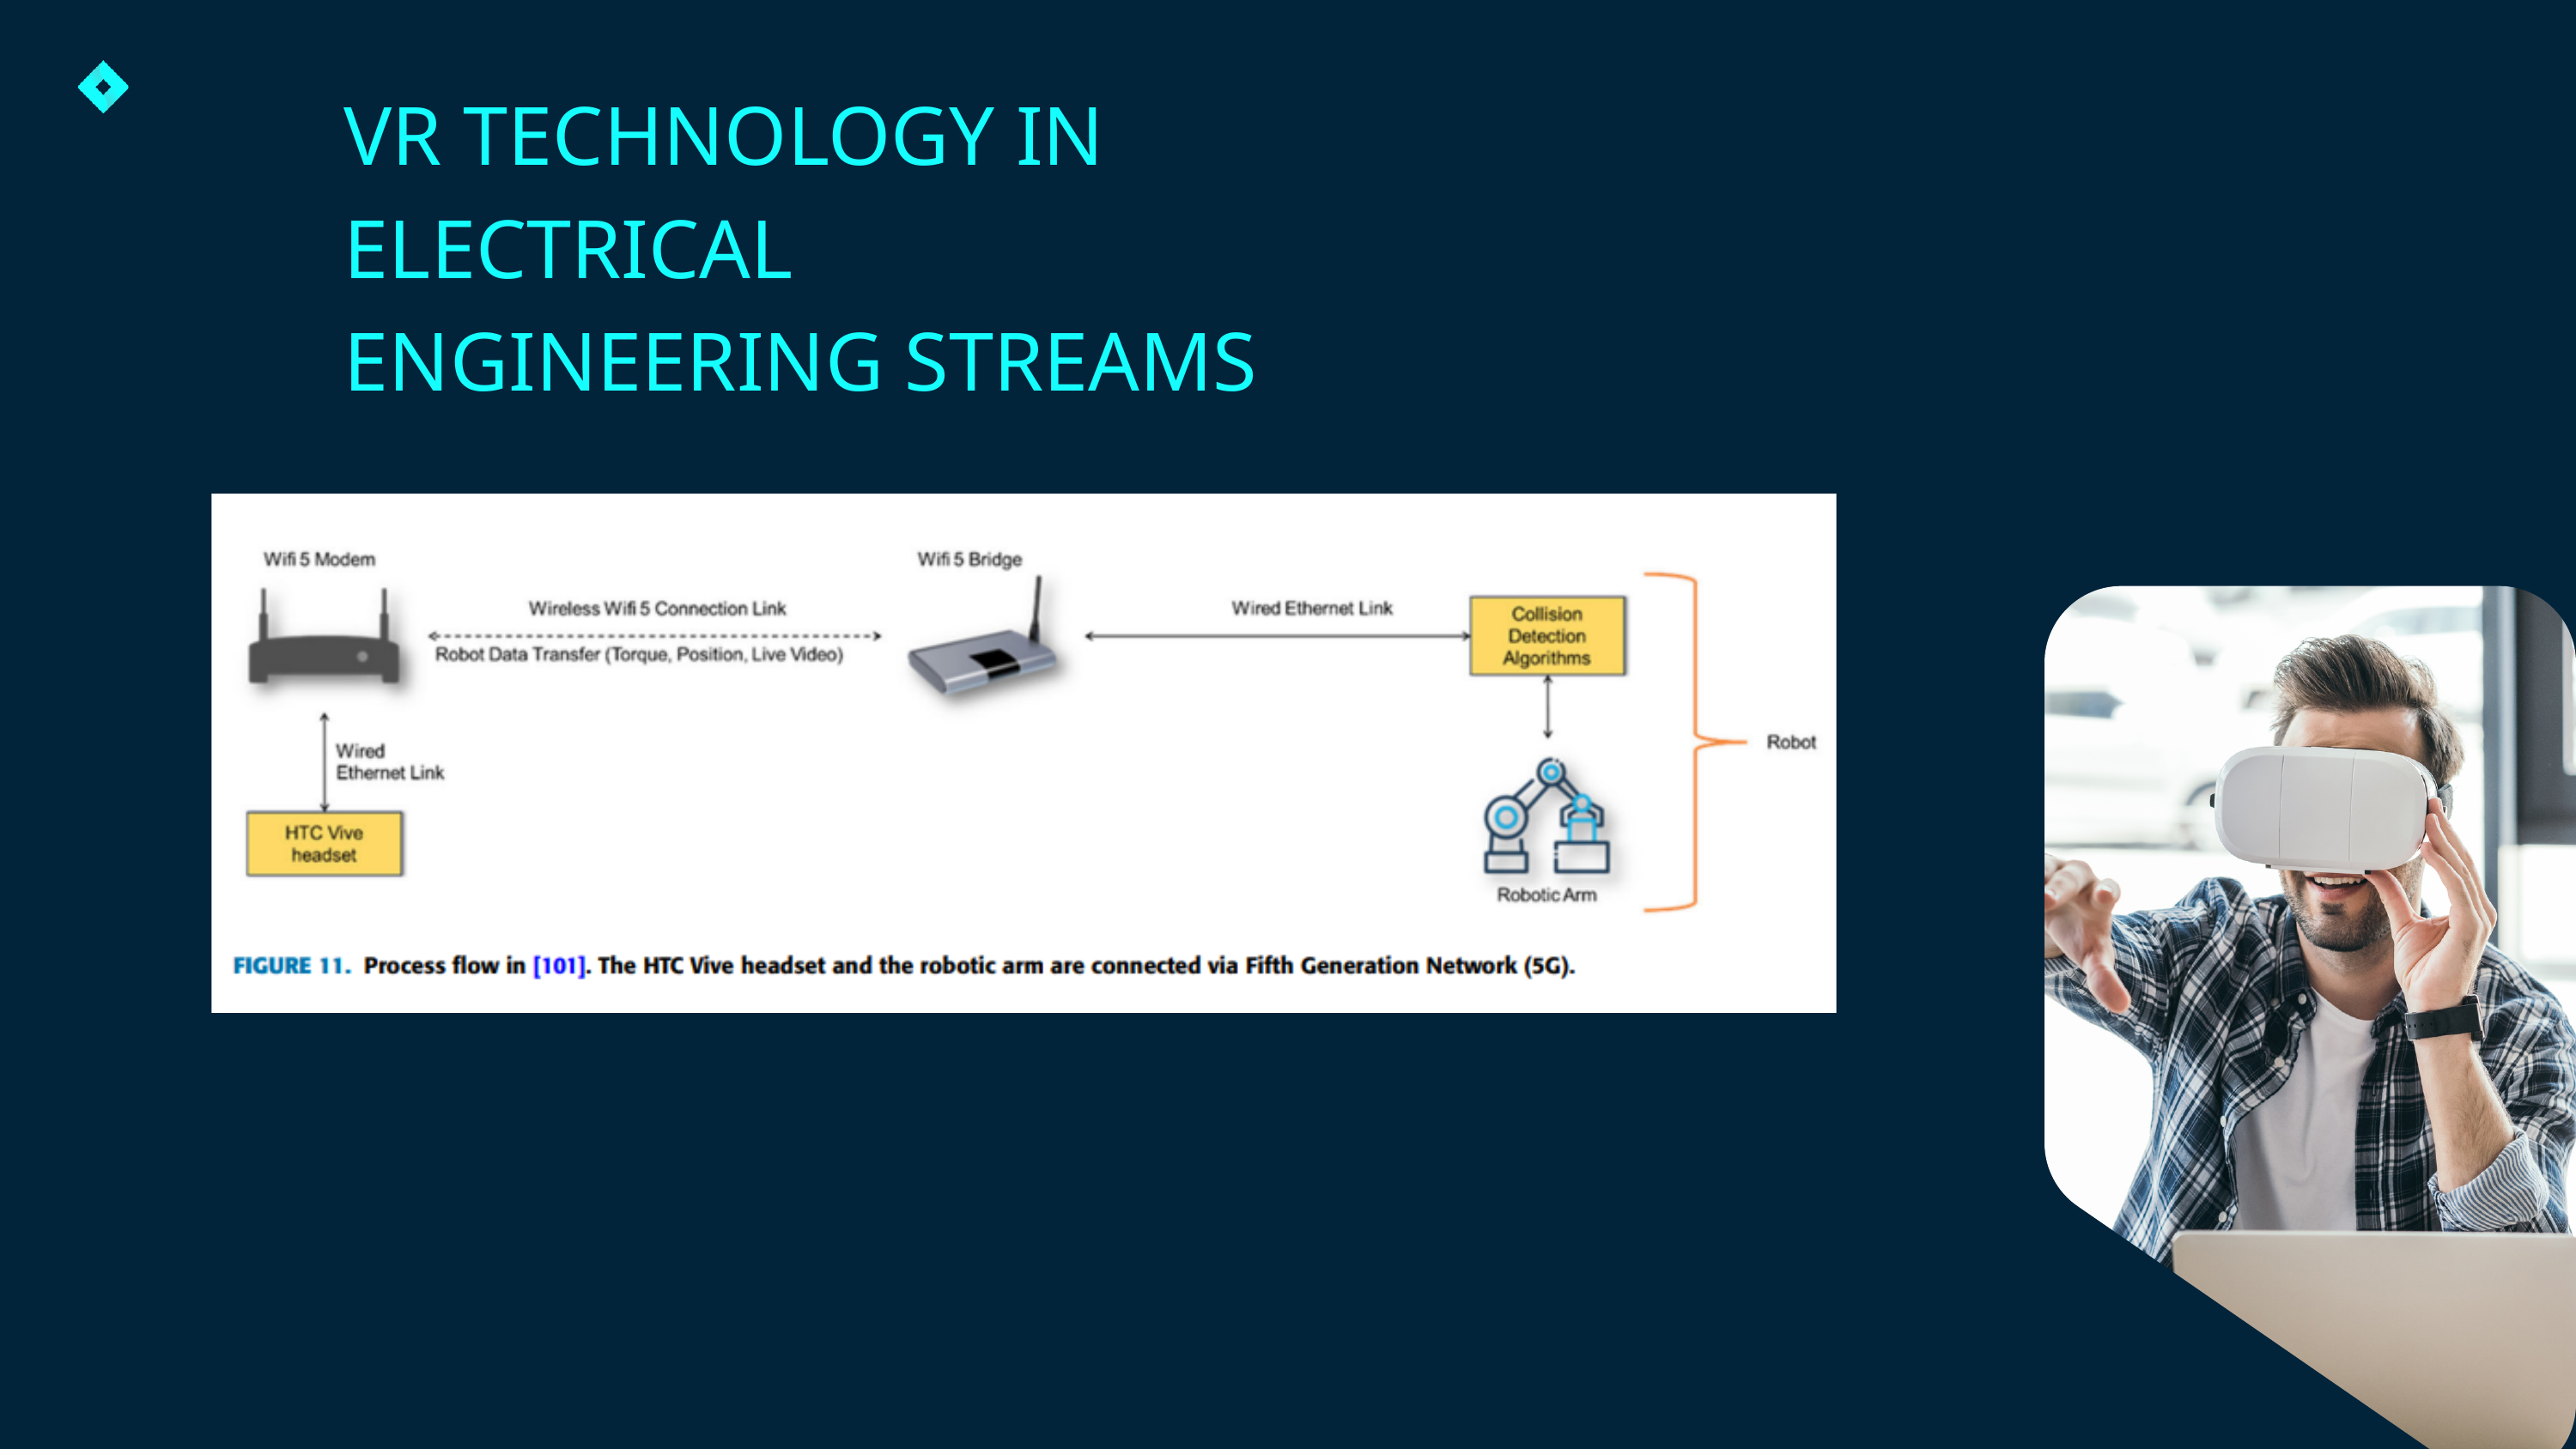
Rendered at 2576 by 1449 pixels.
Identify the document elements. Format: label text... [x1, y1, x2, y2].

text_box VR TECHNOLOGY IN ELECTRICAL ENGINEERING STREAMS [343, 69, 1288, 408]
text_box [2044, 585, 2576, 1449]
text_box [77, 60, 129, 113]
text_box [211, 494, 1837, 1013]
